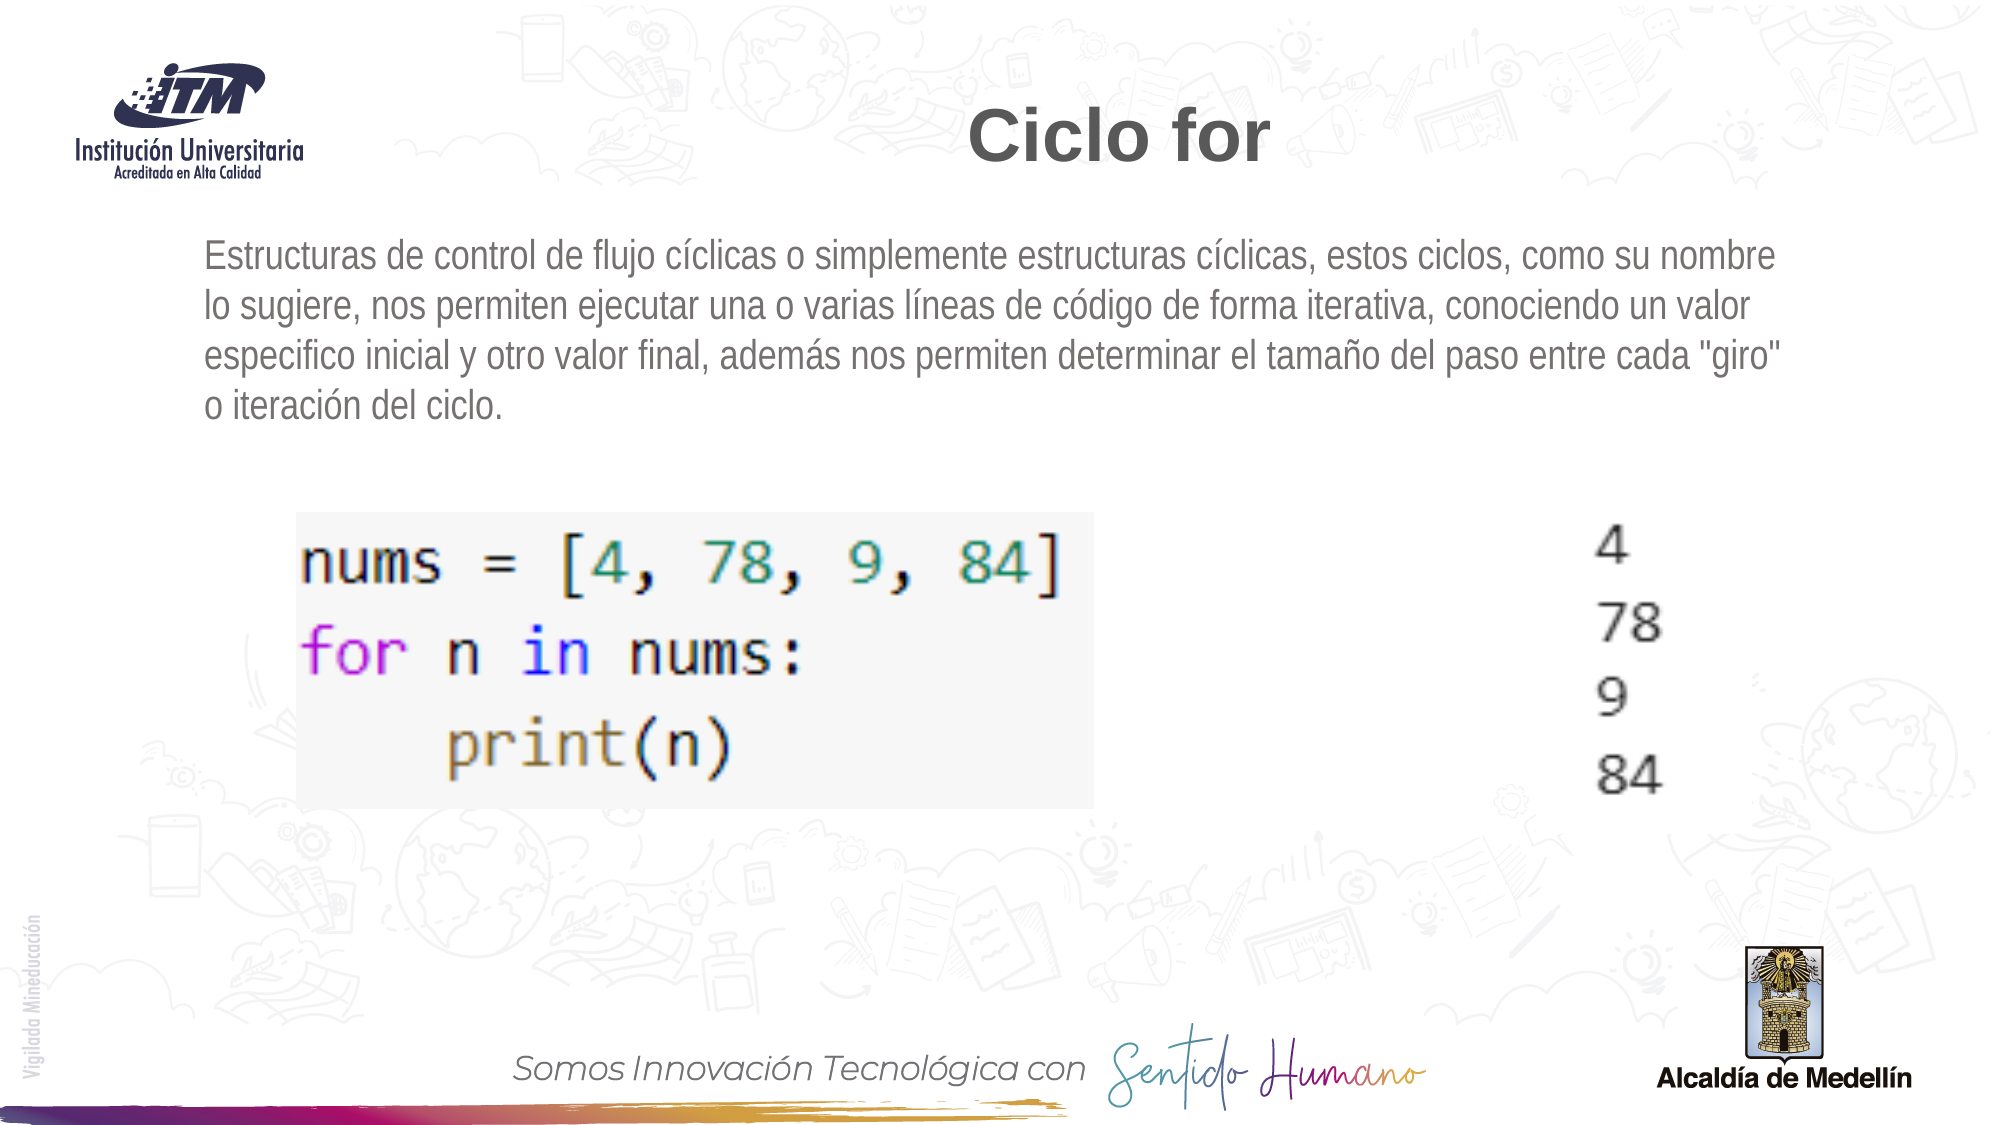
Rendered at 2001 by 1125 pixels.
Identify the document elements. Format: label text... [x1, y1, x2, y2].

picture [0, 0, 2001, 1125]
title Ciclo for [350, 67, 1889, 207]
text_box Estructuras de control de flujo cíclicas o simplemente estructuras cíclicas, estos ciclos, como su nombre lo sugiere, nos permiten ejecutar una o varias líneas de código de forma iterativa, conociendo un valor especifico inicial y otro valor final, además nos permiten determinar el tamaño del paso entre cada "giro" o iteración del ciclo. [189, 220, 1811, 436]
